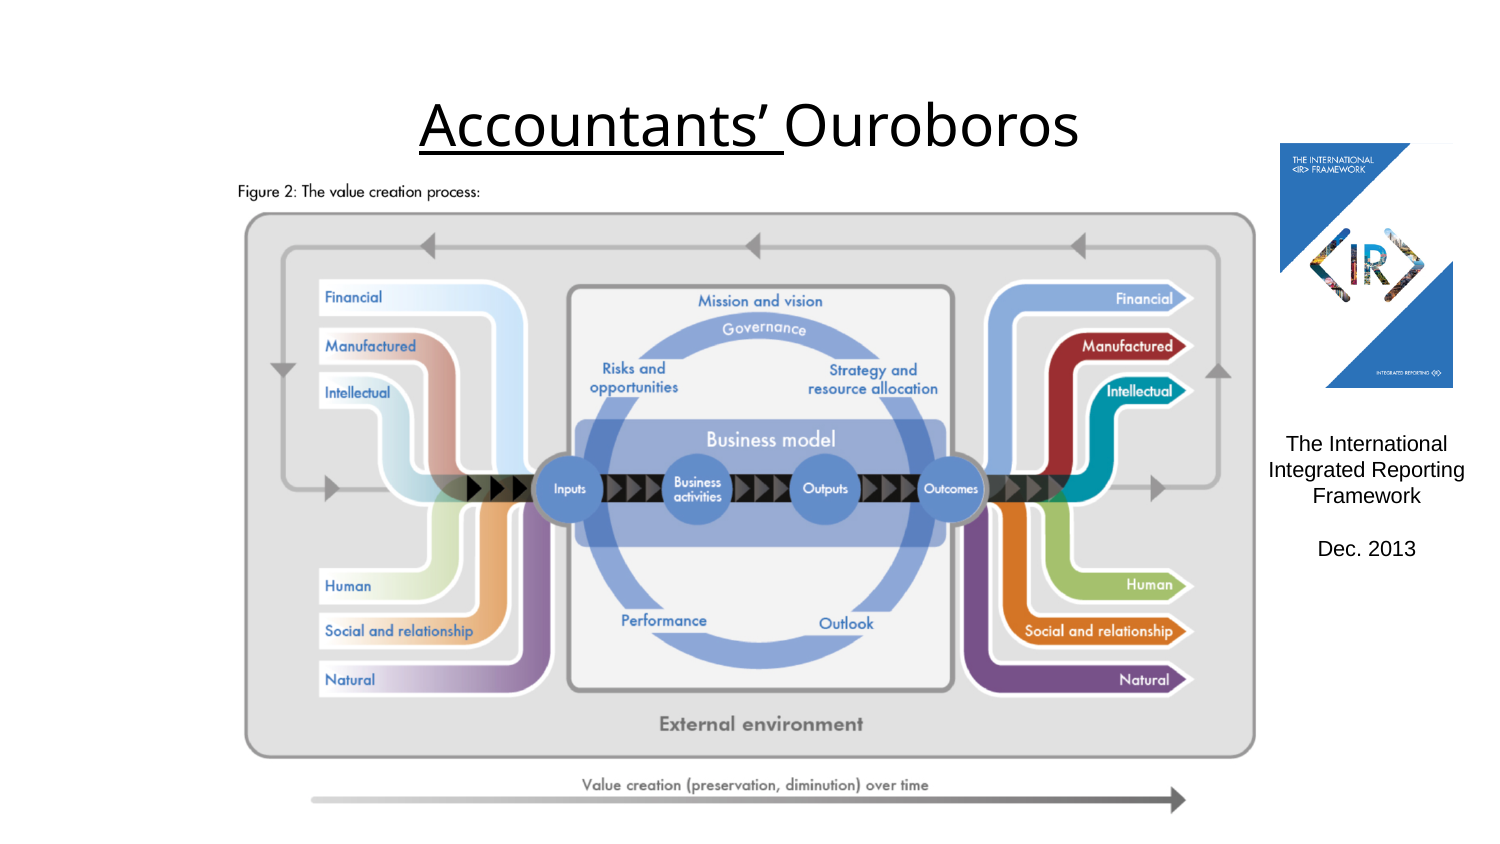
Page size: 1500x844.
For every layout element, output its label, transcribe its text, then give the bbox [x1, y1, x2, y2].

text_box The International Integrated Reporting Framework Dec. 2013 [1286, 421, 1481, 568]
picture [218, 143, 1454, 844]
title Accountants’ Ouroboros [51, 72, 1449, 167]
